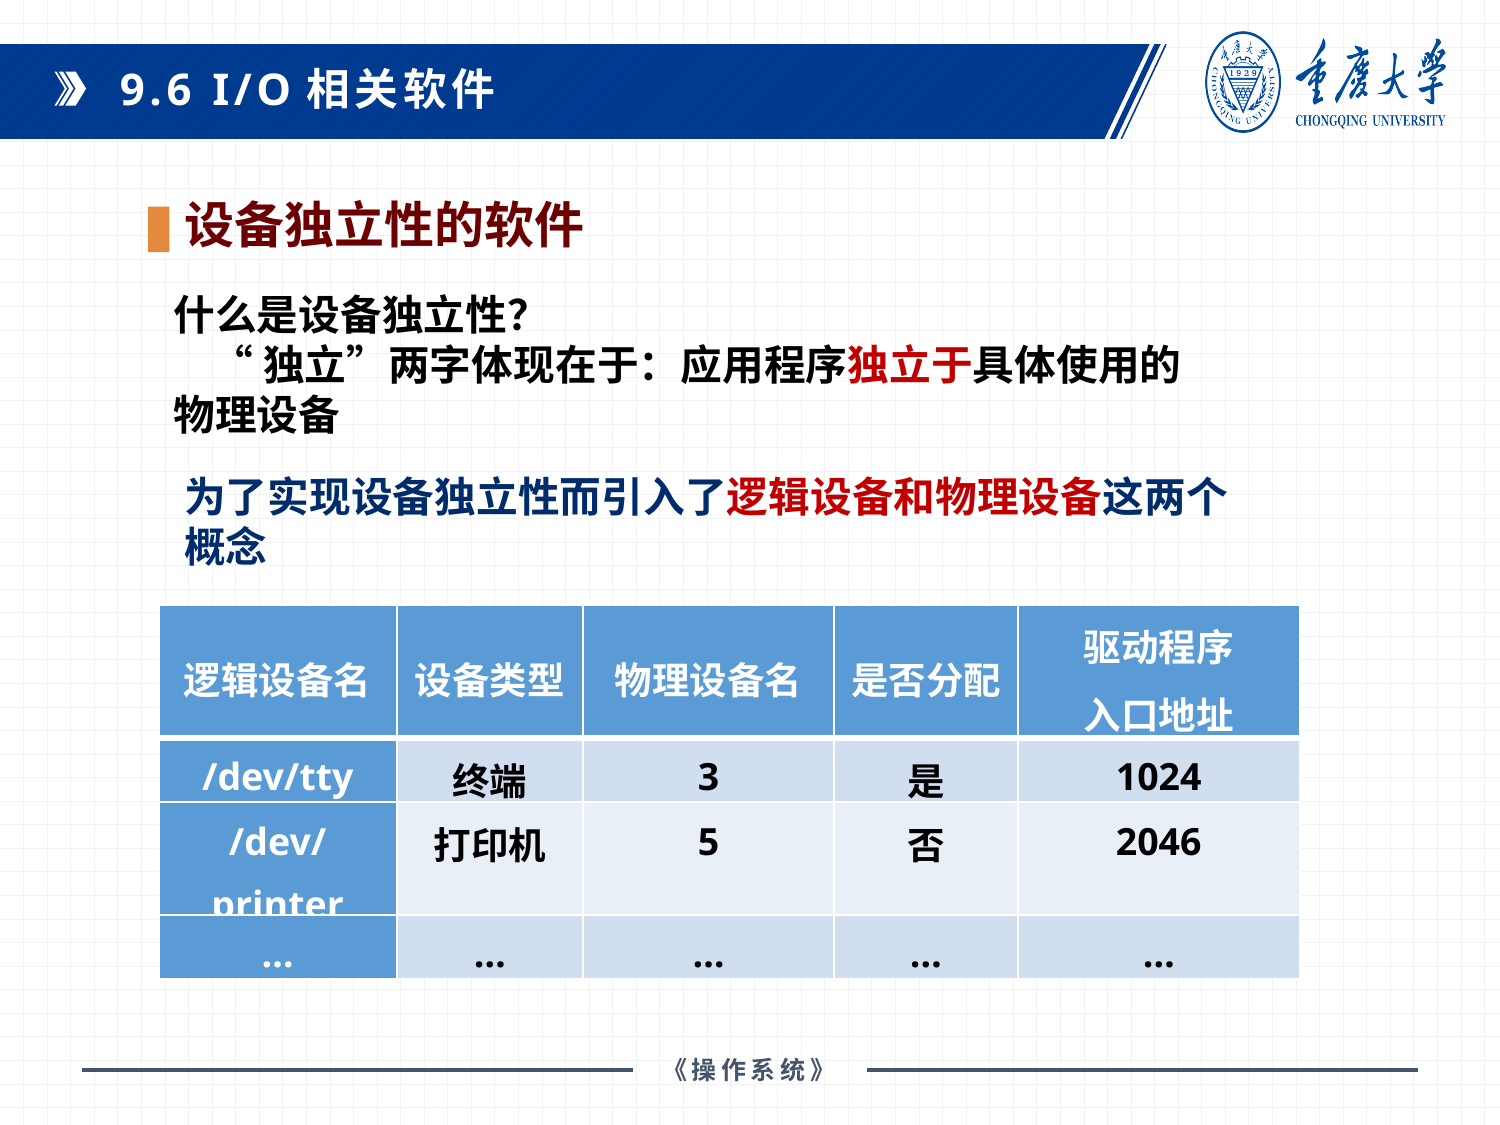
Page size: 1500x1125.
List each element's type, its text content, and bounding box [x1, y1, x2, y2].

table_cell /dev/tty [160, 741, 396, 801]
text_box [147, 205, 170, 253]
table_header 驱动程序 入口地址 [1019, 606, 1299, 735]
list 9.6 I/O相关软件 [104, 60, 781, 144]
table_cell 2046 [1019, 803, 1299, 914]
table_cell 1024 [1019, 741, 1299, 801]
table_header 物理设备名 [584, 606, 833, 735]
table_header 是否分配 [835, 606, 1017, 735]
table_cell 终端 [398, 741, 582, 801]
table_cell … [1019, 916, 1299, 978]
table_cell 否 [835, 803, 1017, 914]
text_box 什么是设备独立性？ “独立”两字体现在于：应用程序独立于具体使用的物理设备 [158, 281, 1226, 447]
table_header 设备类型 [398, 606, 582, 735]
table_cell … [160, 916, 396, 978]
table_cell 是 [835, 741, 1017, 801]
table_cell … [584, 916, 833, 978]
table_cell … [398, 916, 582, 978]
picture [1205, 31, 1446, 133]
table_cell /dev/printer [160, 803, 396, 914]
table_cell 3 [584, 741, 833, 801]
table_cell 5 [584, 803, 833, 914]
table_cell … [835, 916, 1017, 978]
text_box 为了实现设备独立性而引入了逻辑设备和物理设备这两个 概念 [169, 463, 1323, 579]
table_header 逻辑设备名 [160, 606, 396, 735]
table_cell 打印机 [398, 803, 582, 914]
list 设备独立性的软件 [169, 192, 820, 266]
